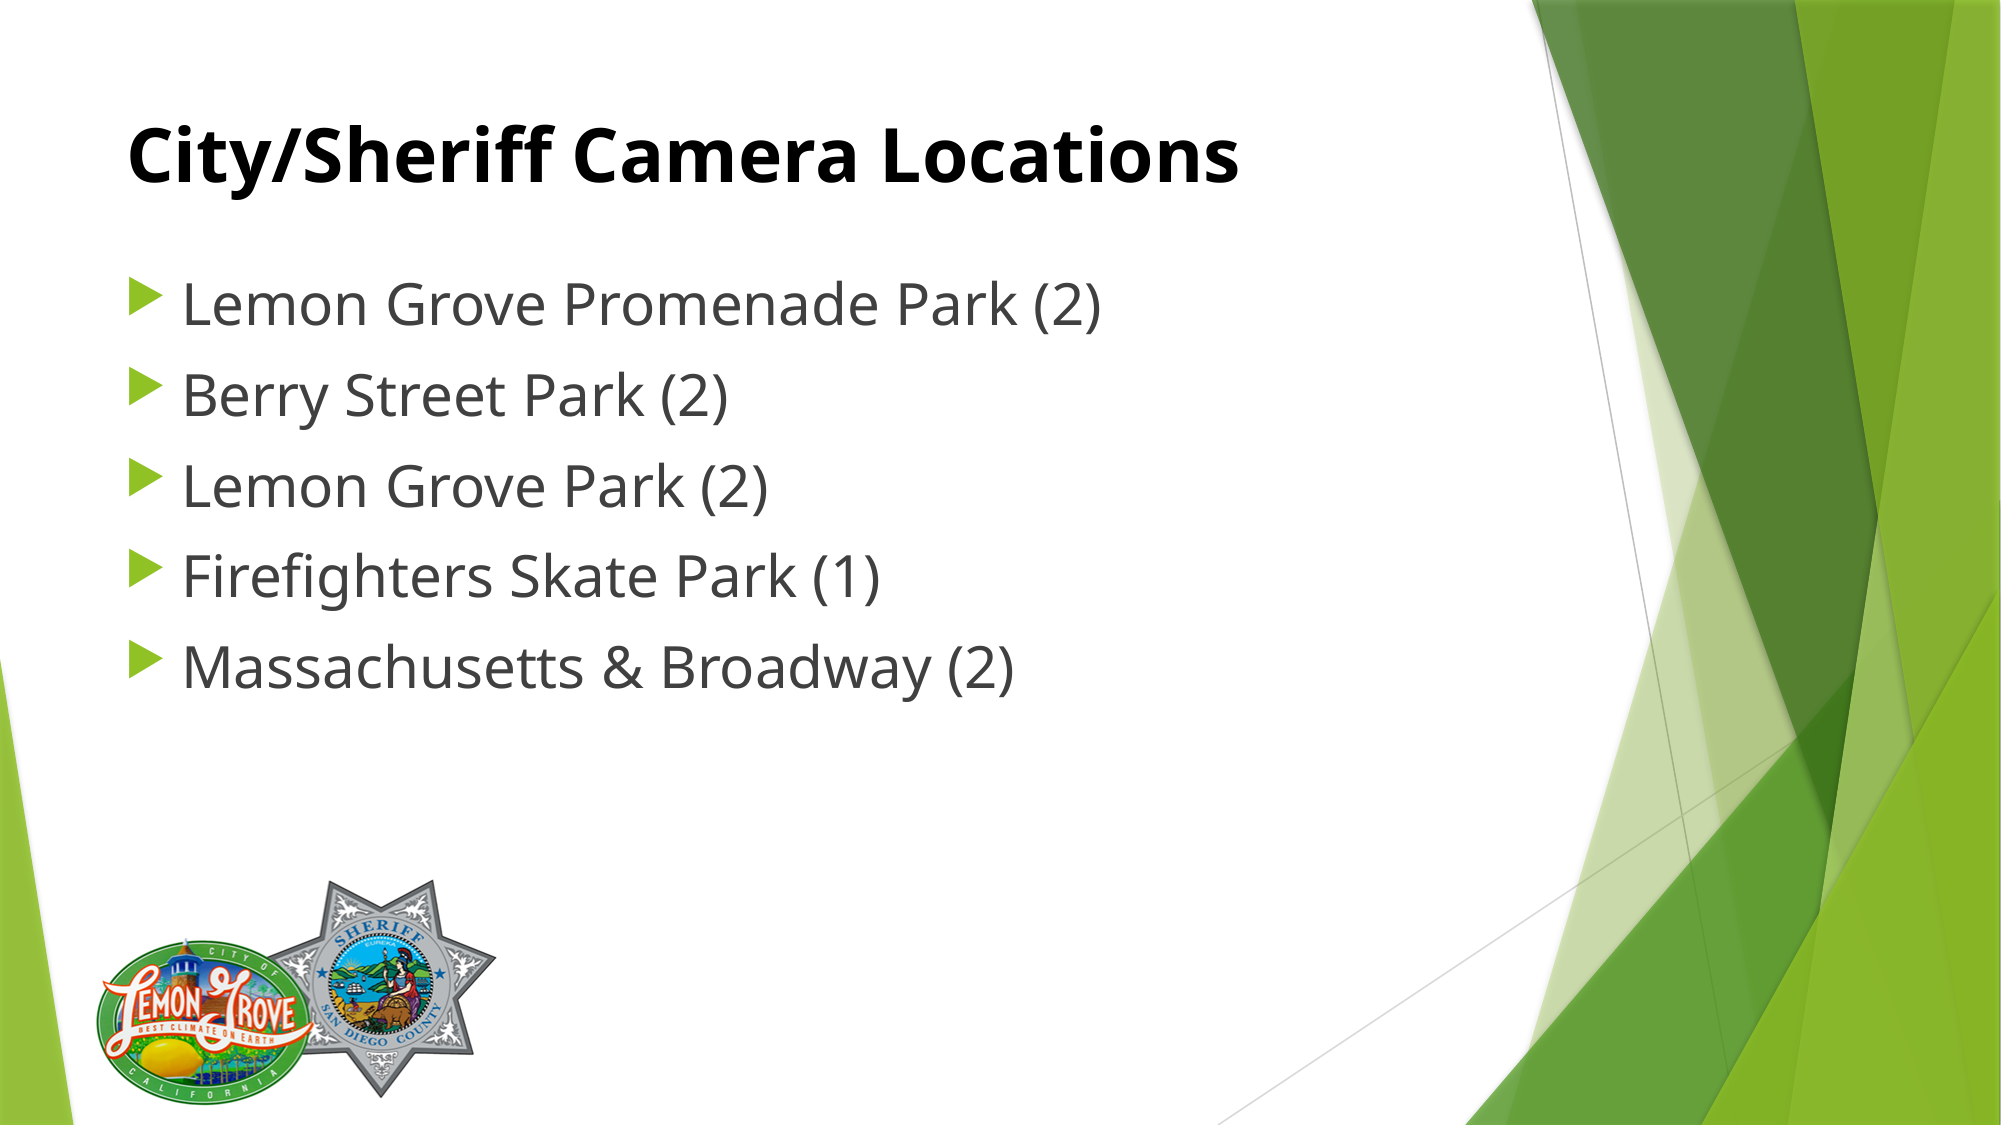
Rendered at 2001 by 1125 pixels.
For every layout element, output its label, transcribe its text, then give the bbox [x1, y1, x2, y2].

picture [80, 876, 510, 1108]
list Lemon Grove Promenade Park (2) Berry Street Park (2) Lemon Grove Park (2) Firefighters Skate Park (1) Massachusetts & Broadway (2) [109, 259, 1521, 897]
title City/Sheriff Camera Locations [111, 99, 1522, 220]
